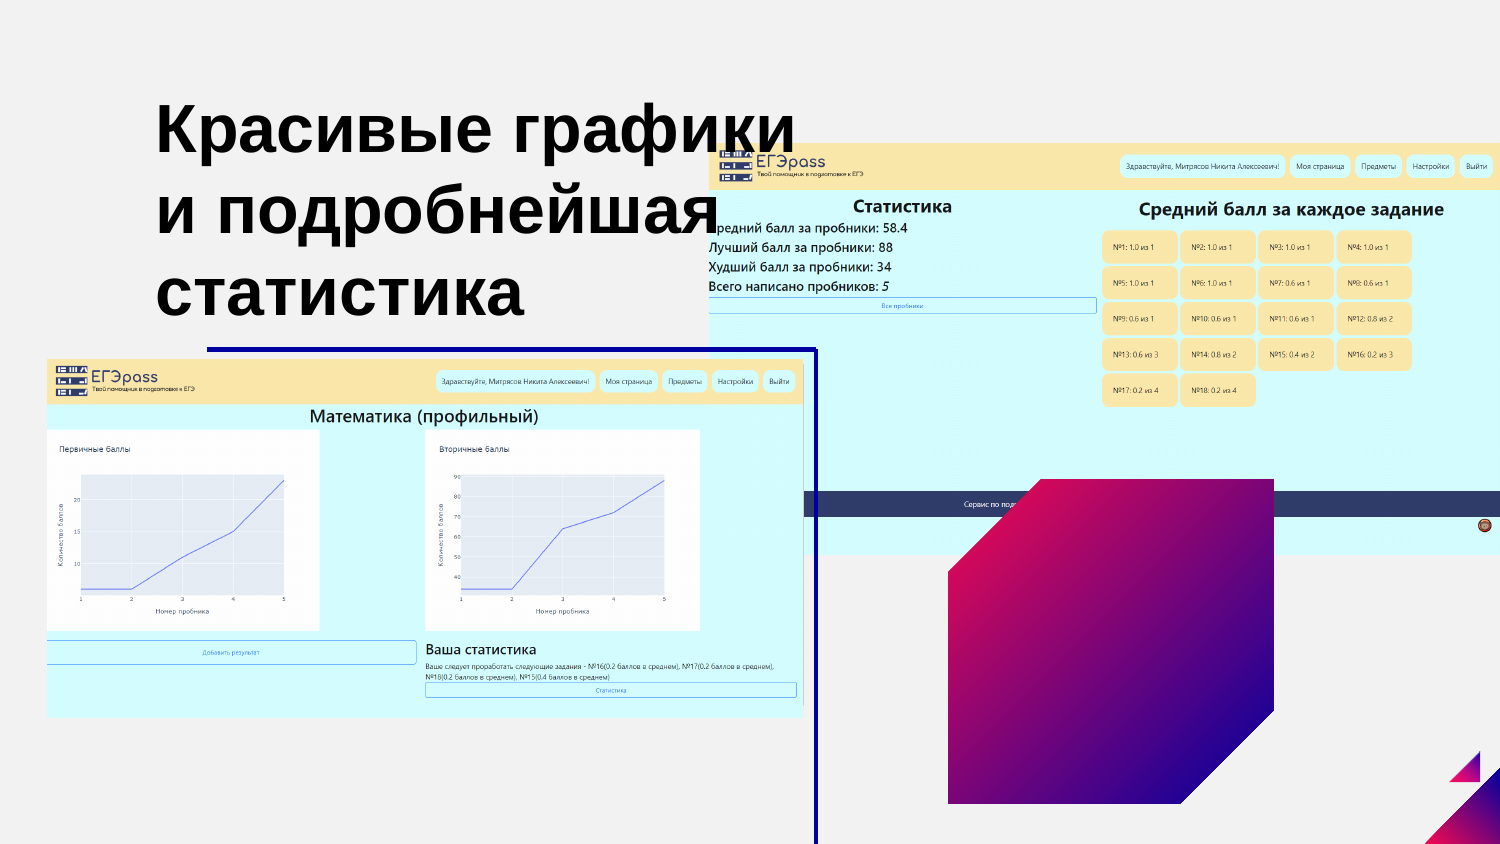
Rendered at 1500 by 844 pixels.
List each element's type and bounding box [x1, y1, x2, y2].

text_box [1446, 748, 1482, 784]
text_box [97, 76, 1274, 844]
picture [47, 359, 804, 718]
picture [1274, 143, 1500, 555]
text_box [1423, 767, 1500, 844]
